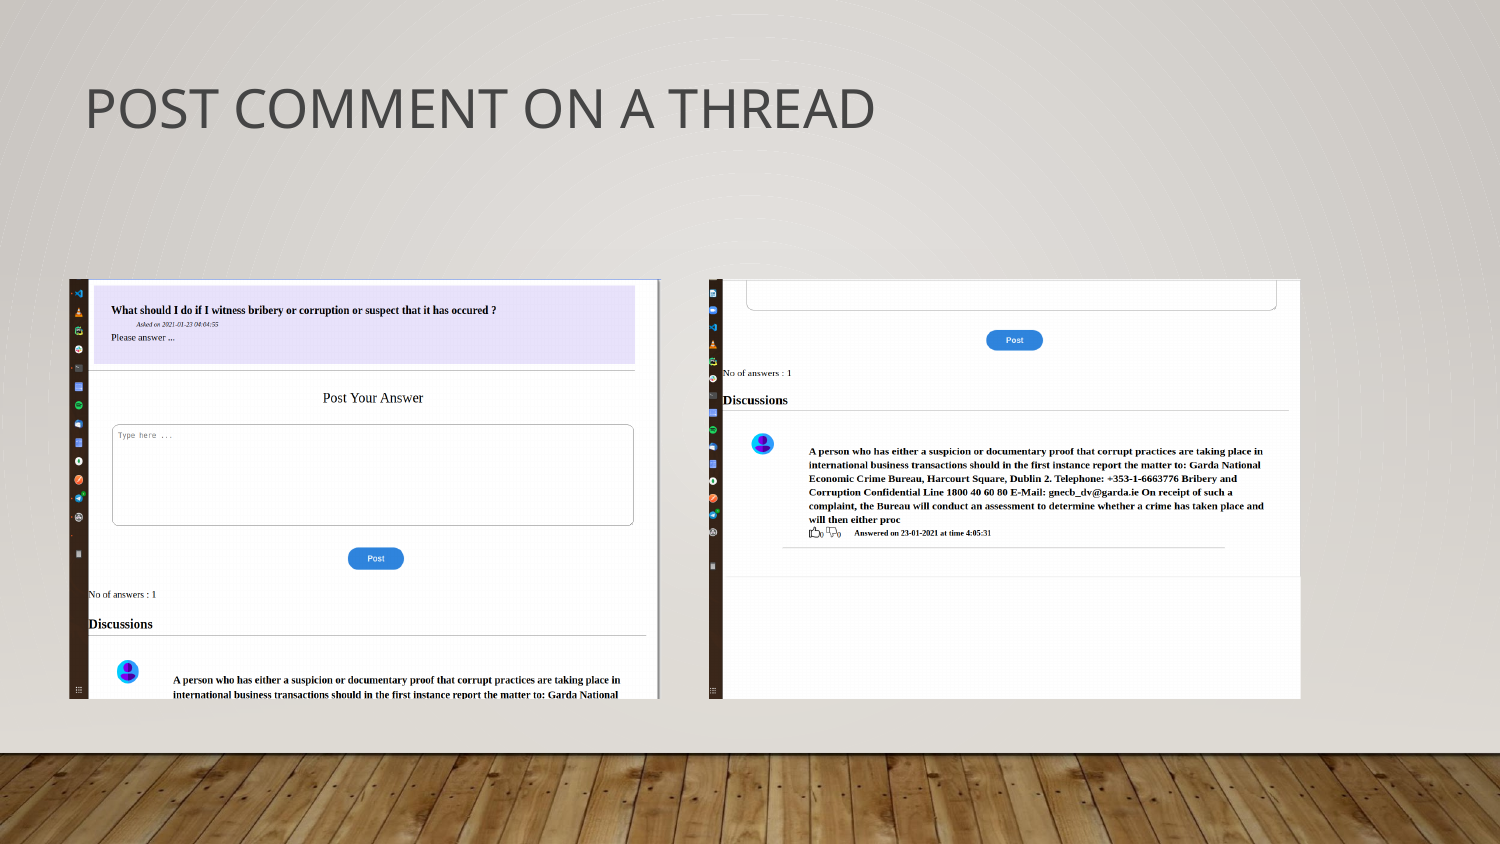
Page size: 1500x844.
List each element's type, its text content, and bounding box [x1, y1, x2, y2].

picture [0, 753, 1500, 844]
picture [708, 279, 1302, 699]
picture [69, 279, 662, 699]
title POST COMMENT ON A THREAD [69, 66, 1331, 155]
